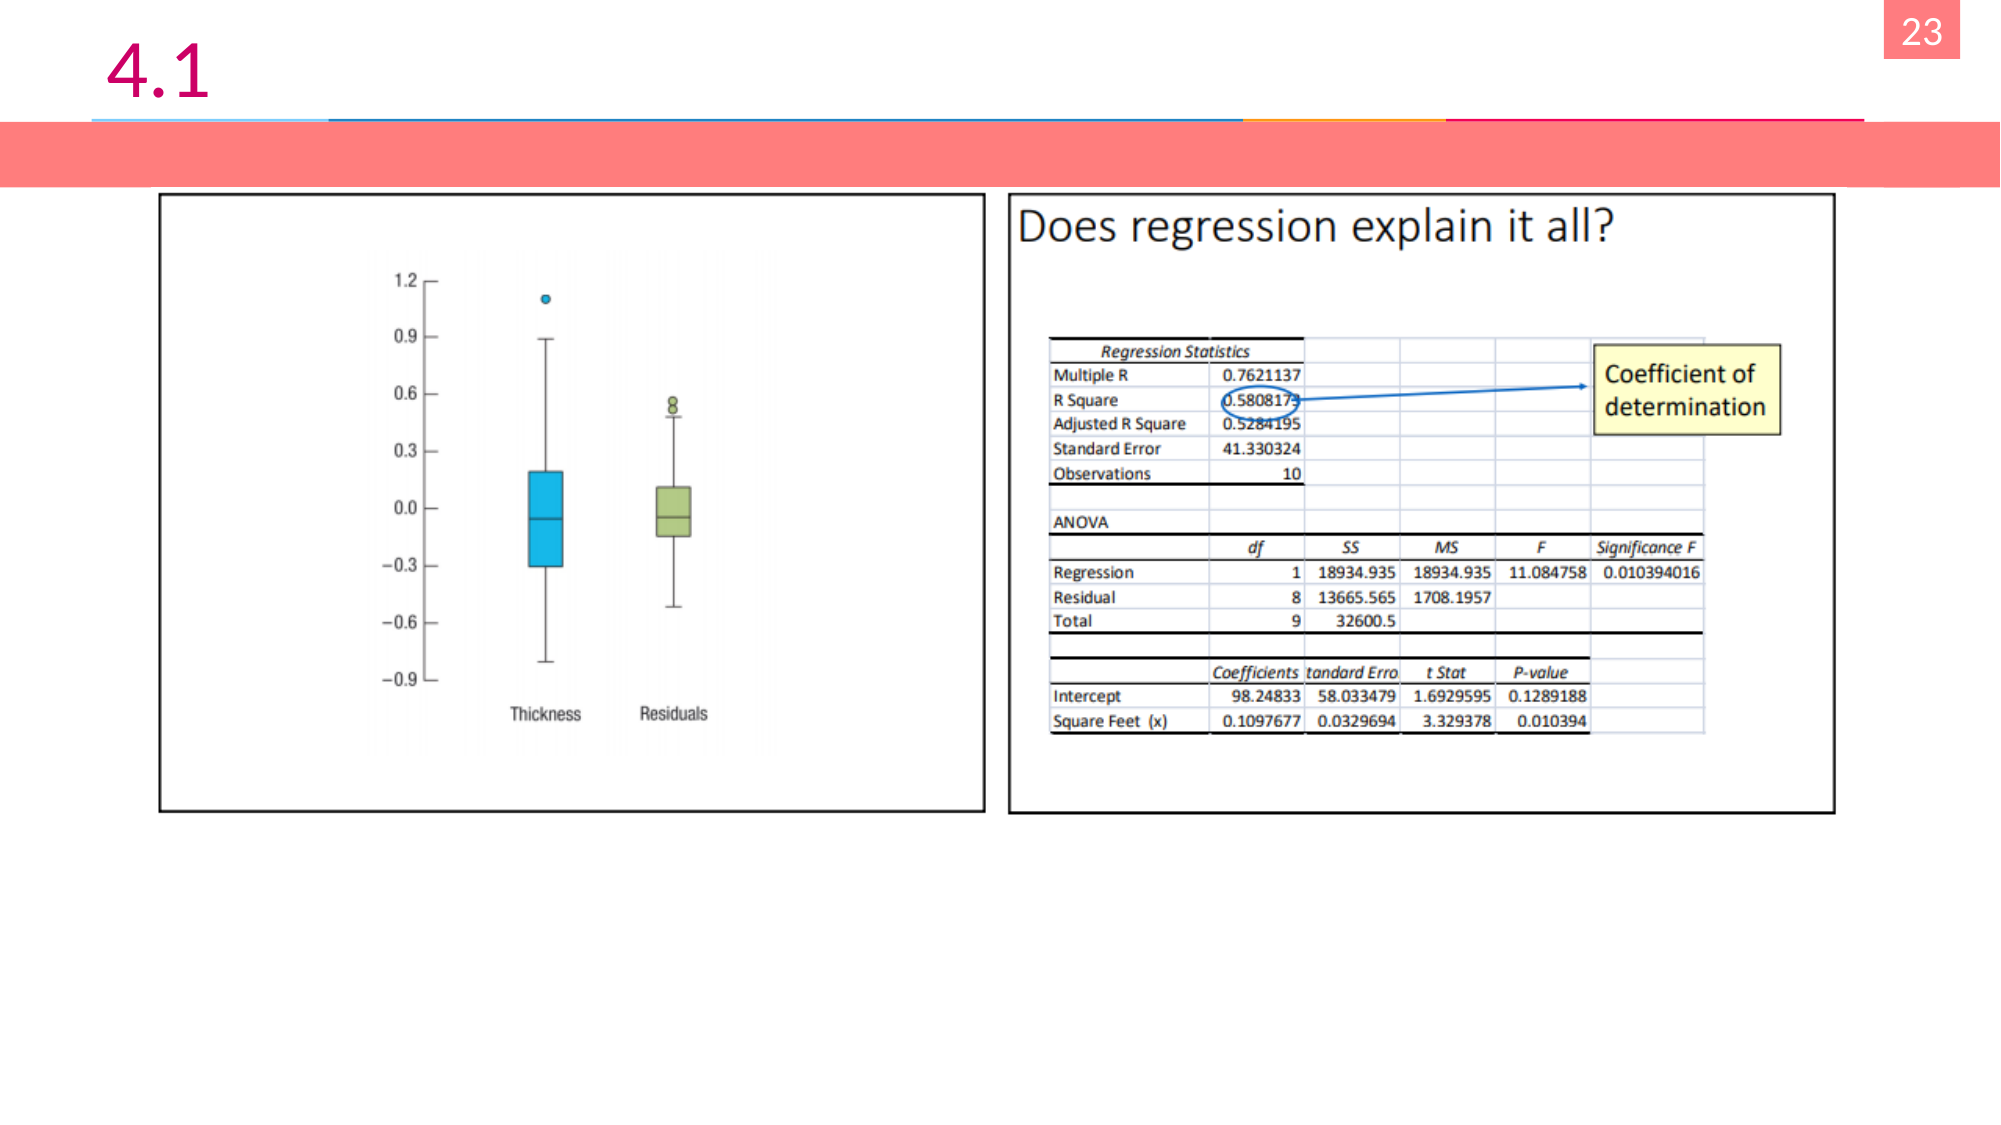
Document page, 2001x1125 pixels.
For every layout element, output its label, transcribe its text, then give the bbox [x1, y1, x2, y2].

picture [151, 187, 1847, 821]
text_box 4.1 [91, 6, 1865, 118]
slide_number 23 [1883, 0, 1961, 59]
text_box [91, 118, 1865, 122]
text_box [0, 121, 2000, 188]
